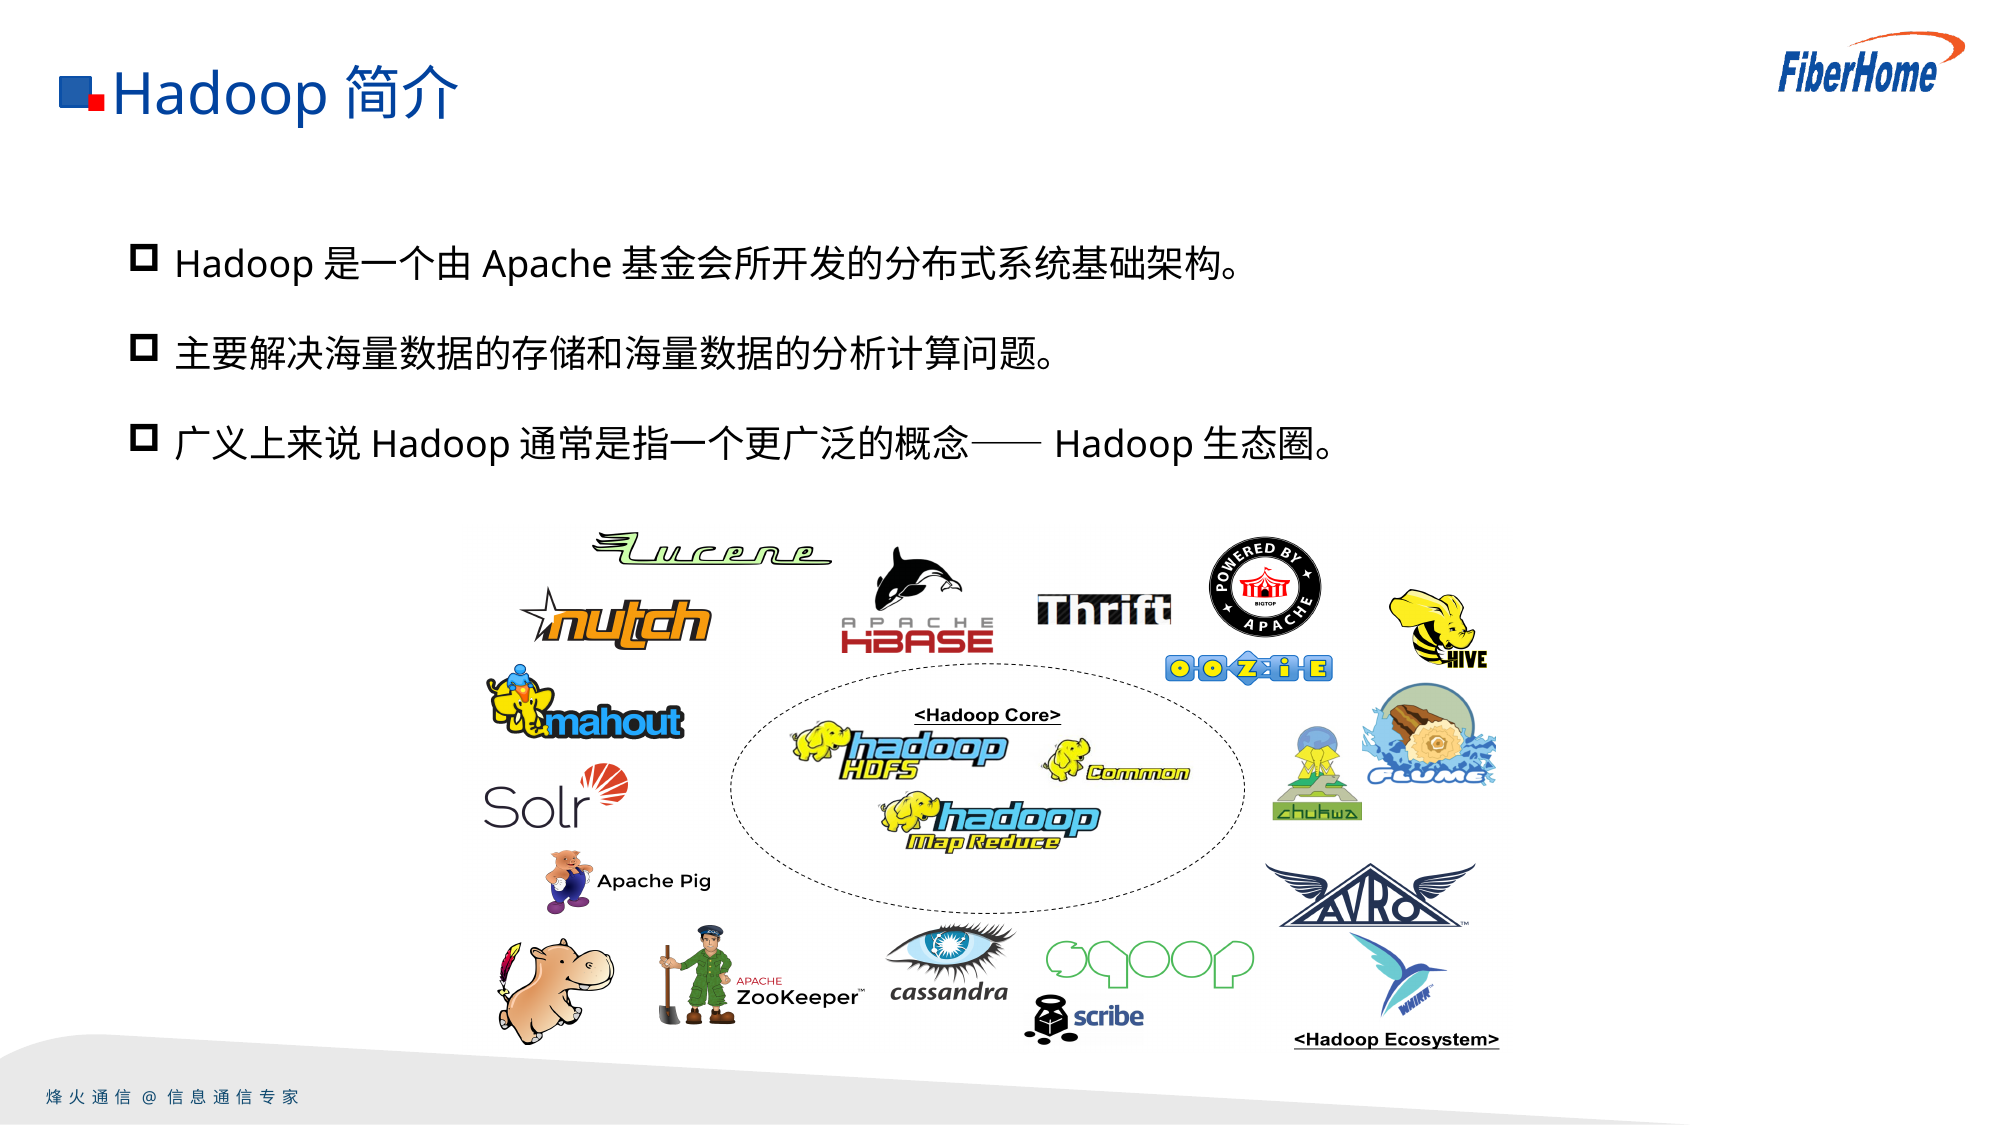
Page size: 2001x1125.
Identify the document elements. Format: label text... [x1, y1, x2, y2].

picture [462, 524, 1513, 1053]
text_box Hadoop是一个由Apache基金会所开发的分布式系统基础架构。 主要解决海量数据的存储和海量数据的分析计算问题。 广义上来说Hadoop通常是指一个更广泛的概念——Hadoop生态圈。 [112, 187, 1880, 473]
list Hadoop简介 [96, 48, 1459, 124]
picture [1767, 29, 1975, 95]
